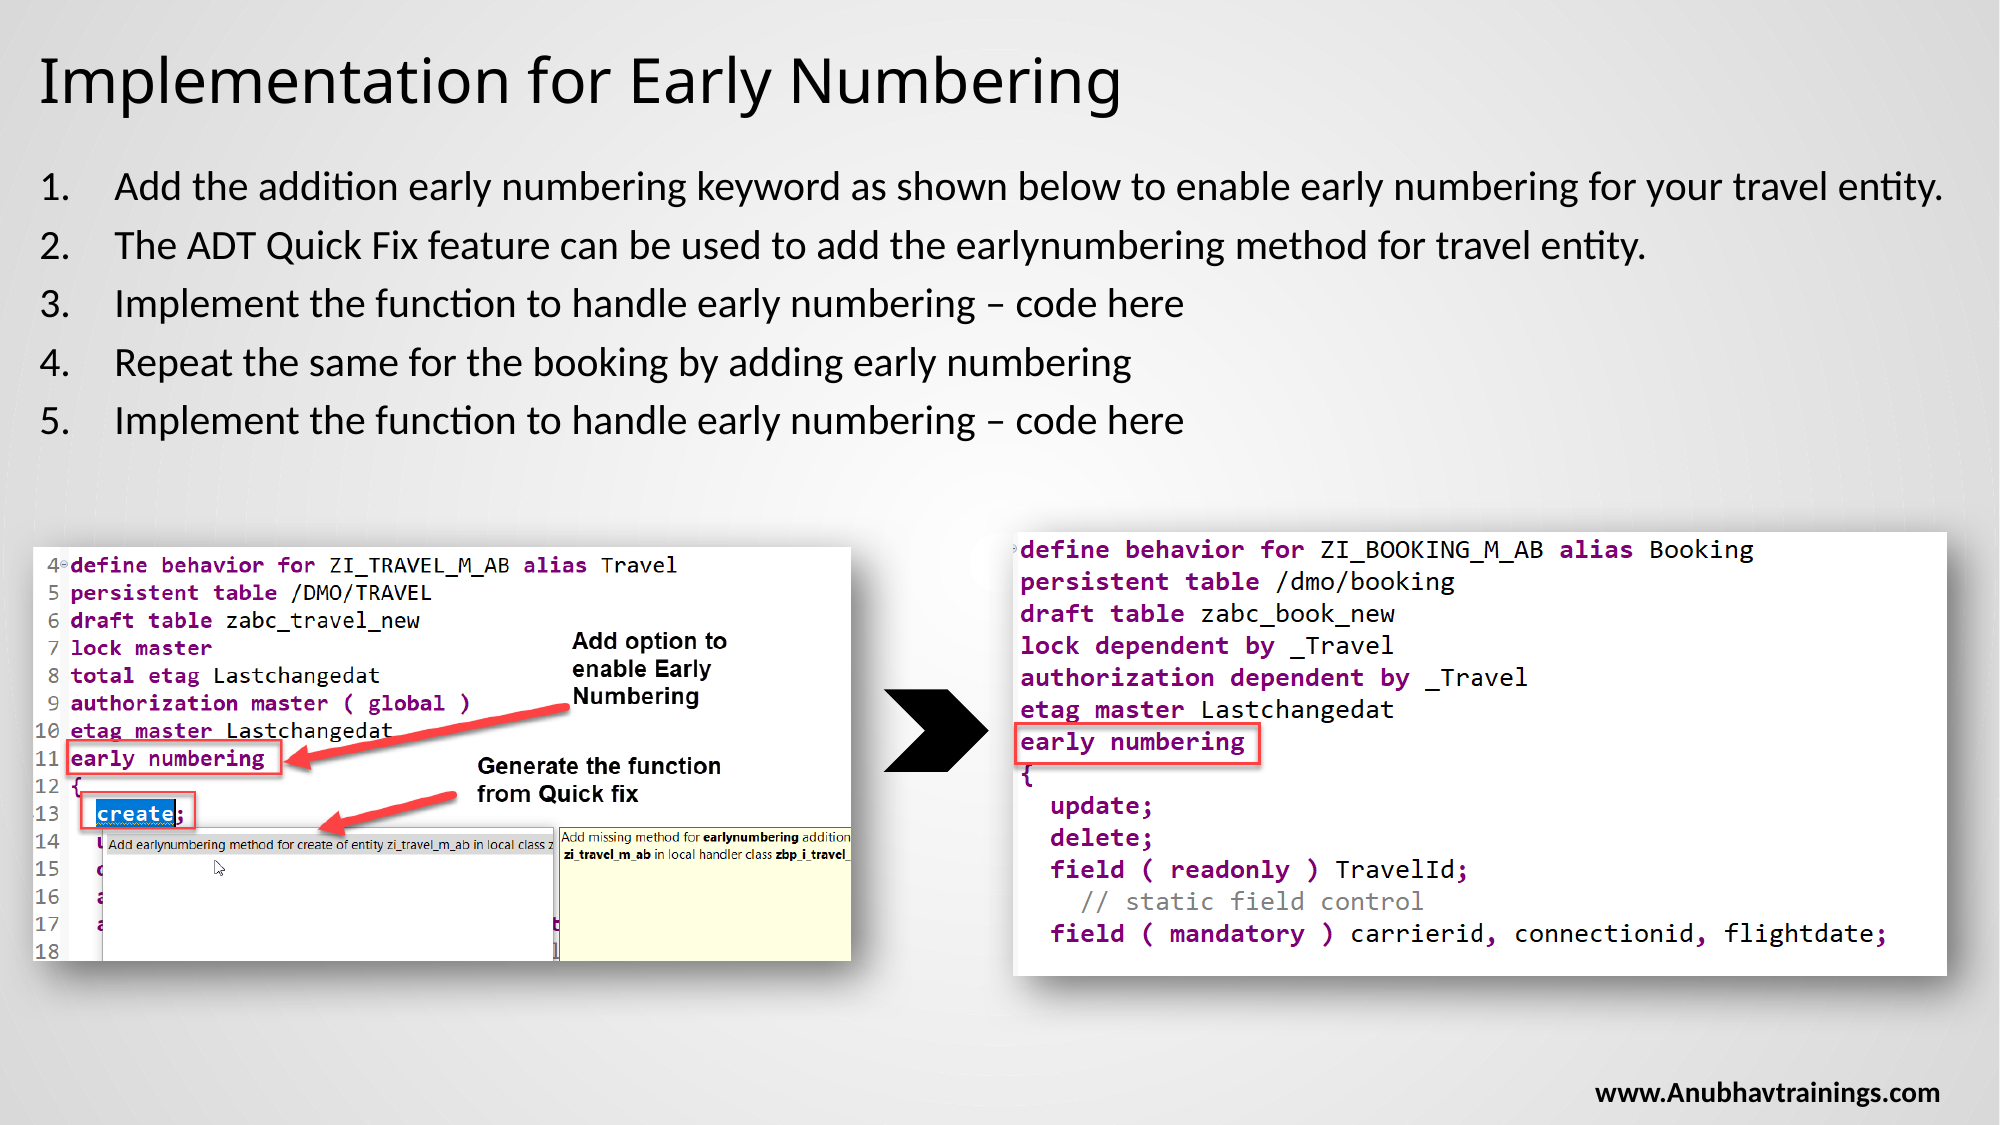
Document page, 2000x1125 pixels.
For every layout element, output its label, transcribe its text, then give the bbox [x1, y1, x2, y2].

text_box [881, 687, 991, 775]
subtitle Add the addition early numbering keyword as shown below to enable early numbering for your travel entity. The ADT Quick Fix feature can be used to add the earlynumbering method for travel entity. Implement the function to handle early numbering – code here Repeat the same for the booking by adding early numbering Implement the function to handle early numbering – code here [19, 149, 1969, 1062]
picture [32, 547, 851, 962]
picture [1013, 532, 1947, 977]
title Implementation for Early Numbering [19, 30, 1886, 126]
footer www.Anubhavtrainings.com [1543, 1061, 1994, 1121]
